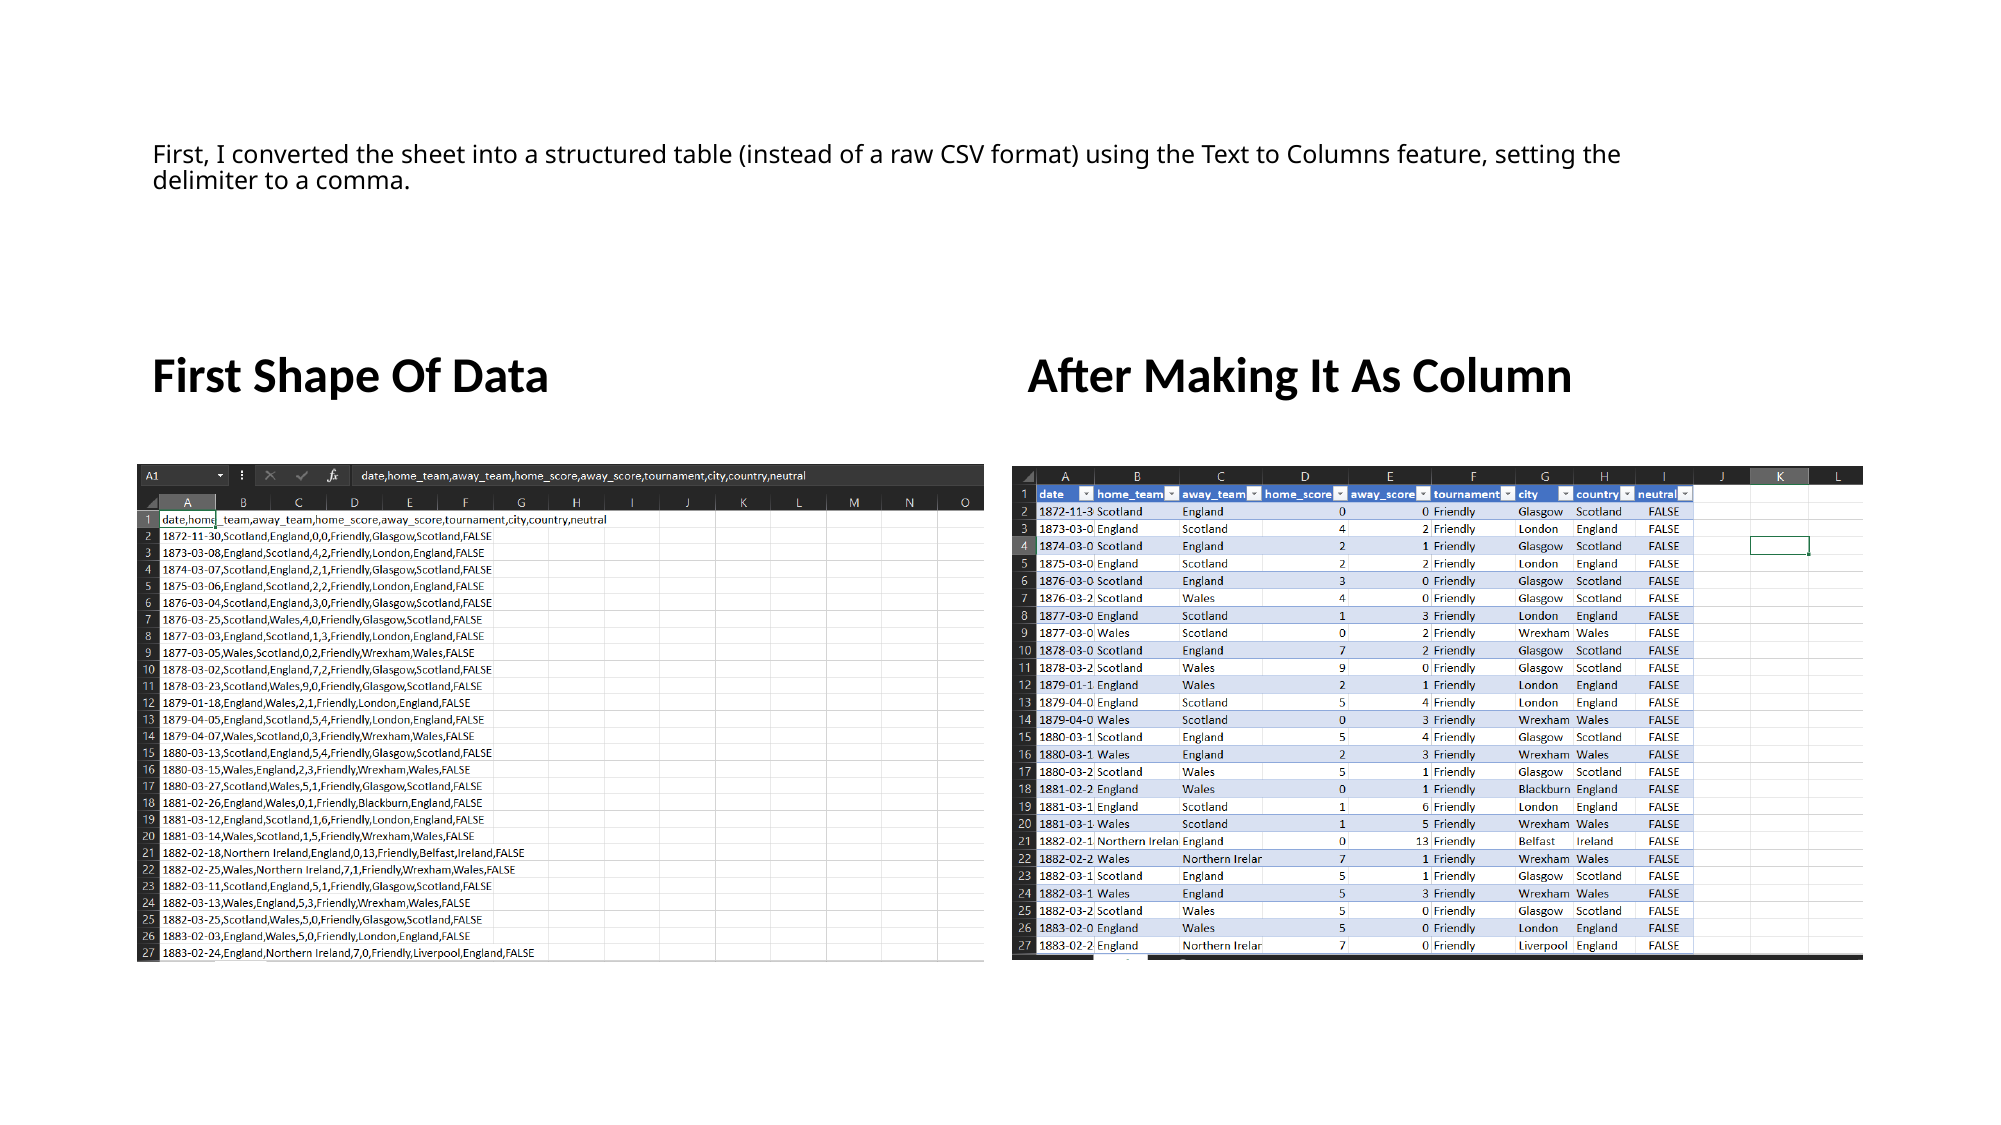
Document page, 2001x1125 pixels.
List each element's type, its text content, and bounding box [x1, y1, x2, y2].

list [1012, 466, 1863, 960]
list First Shape Of Data [137, 275, 984, 411]
title First, I converted the sheet into a structured table (instead of a raw CSV format) using the Text to Columns feature, setting the delimiter to a comma. [137, 67, 1663, 271]
list After Making It As Column [1012, 275, 1863, 411]
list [137, 464, 984, 962]
